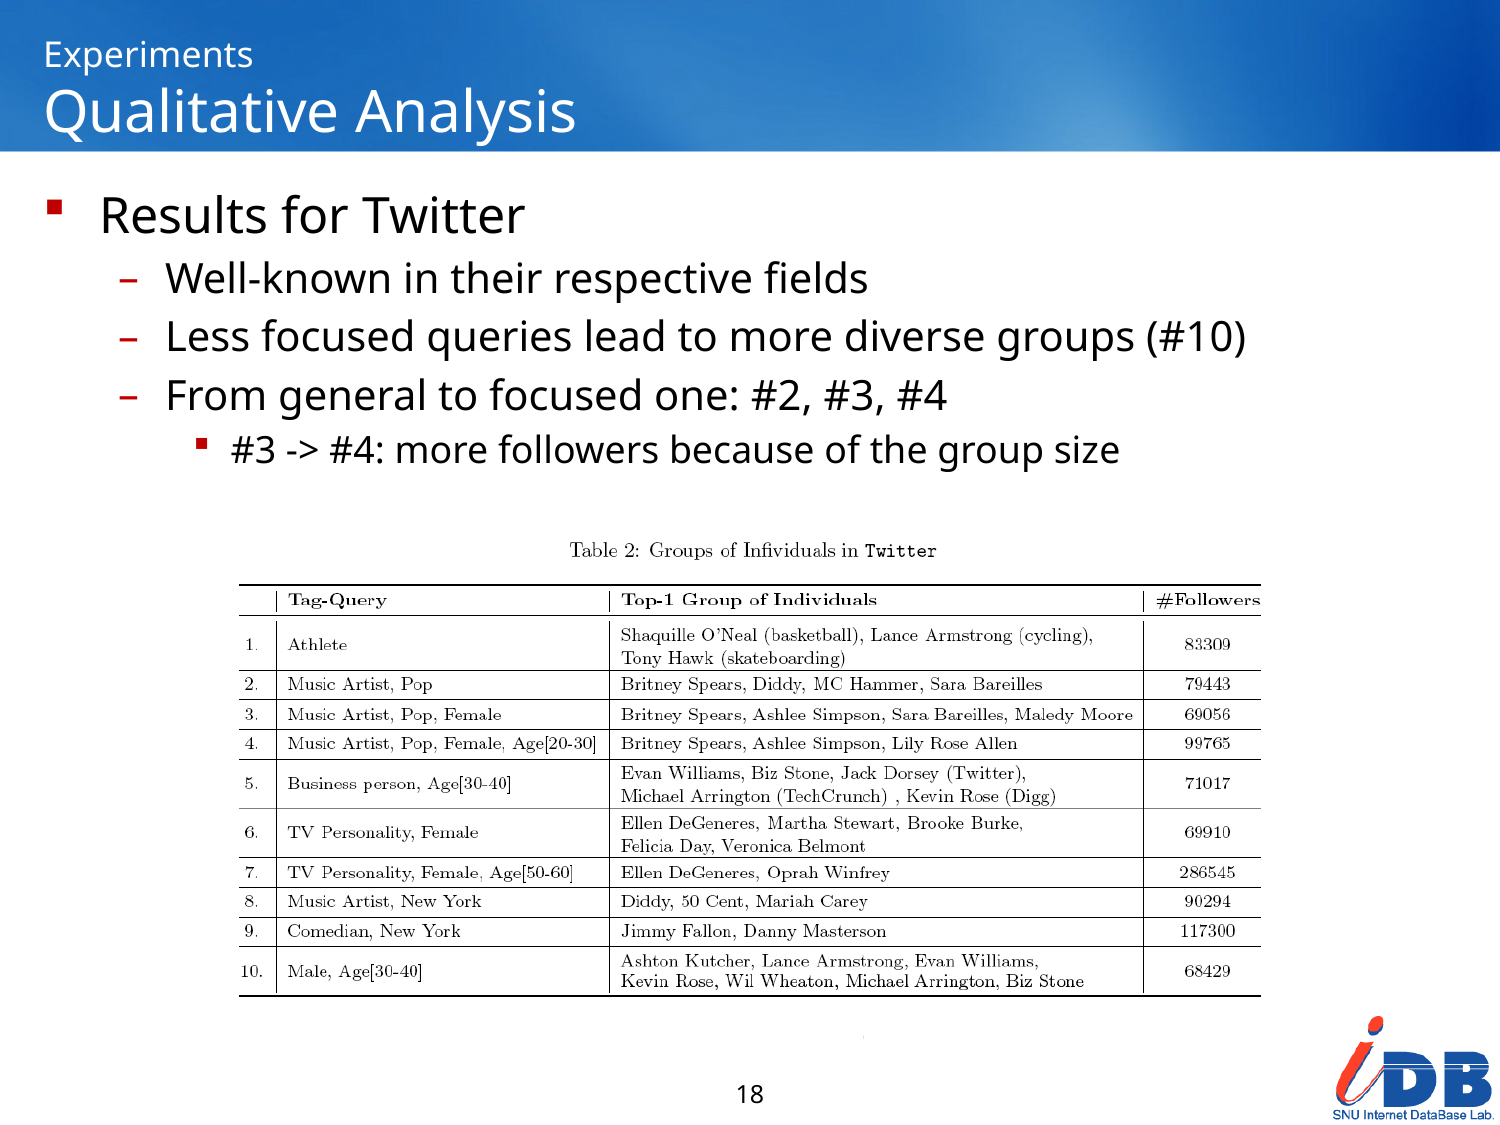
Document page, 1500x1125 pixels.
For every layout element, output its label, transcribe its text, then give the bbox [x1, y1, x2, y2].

slide_number 18 [697, 1078, 803, 1114]
picture [0, 0, 1500, 1125]
list Results for Twitter Well-known in their respective fields Less focused queries lead to more diverse groups (#10) From general to focused one: #2, #3, #4 #3 -> #4: more followers because of the group size [28, 175, 1472, 1067]
title Experiments Qualitative Analysis [28, 23, 1472, 153]
